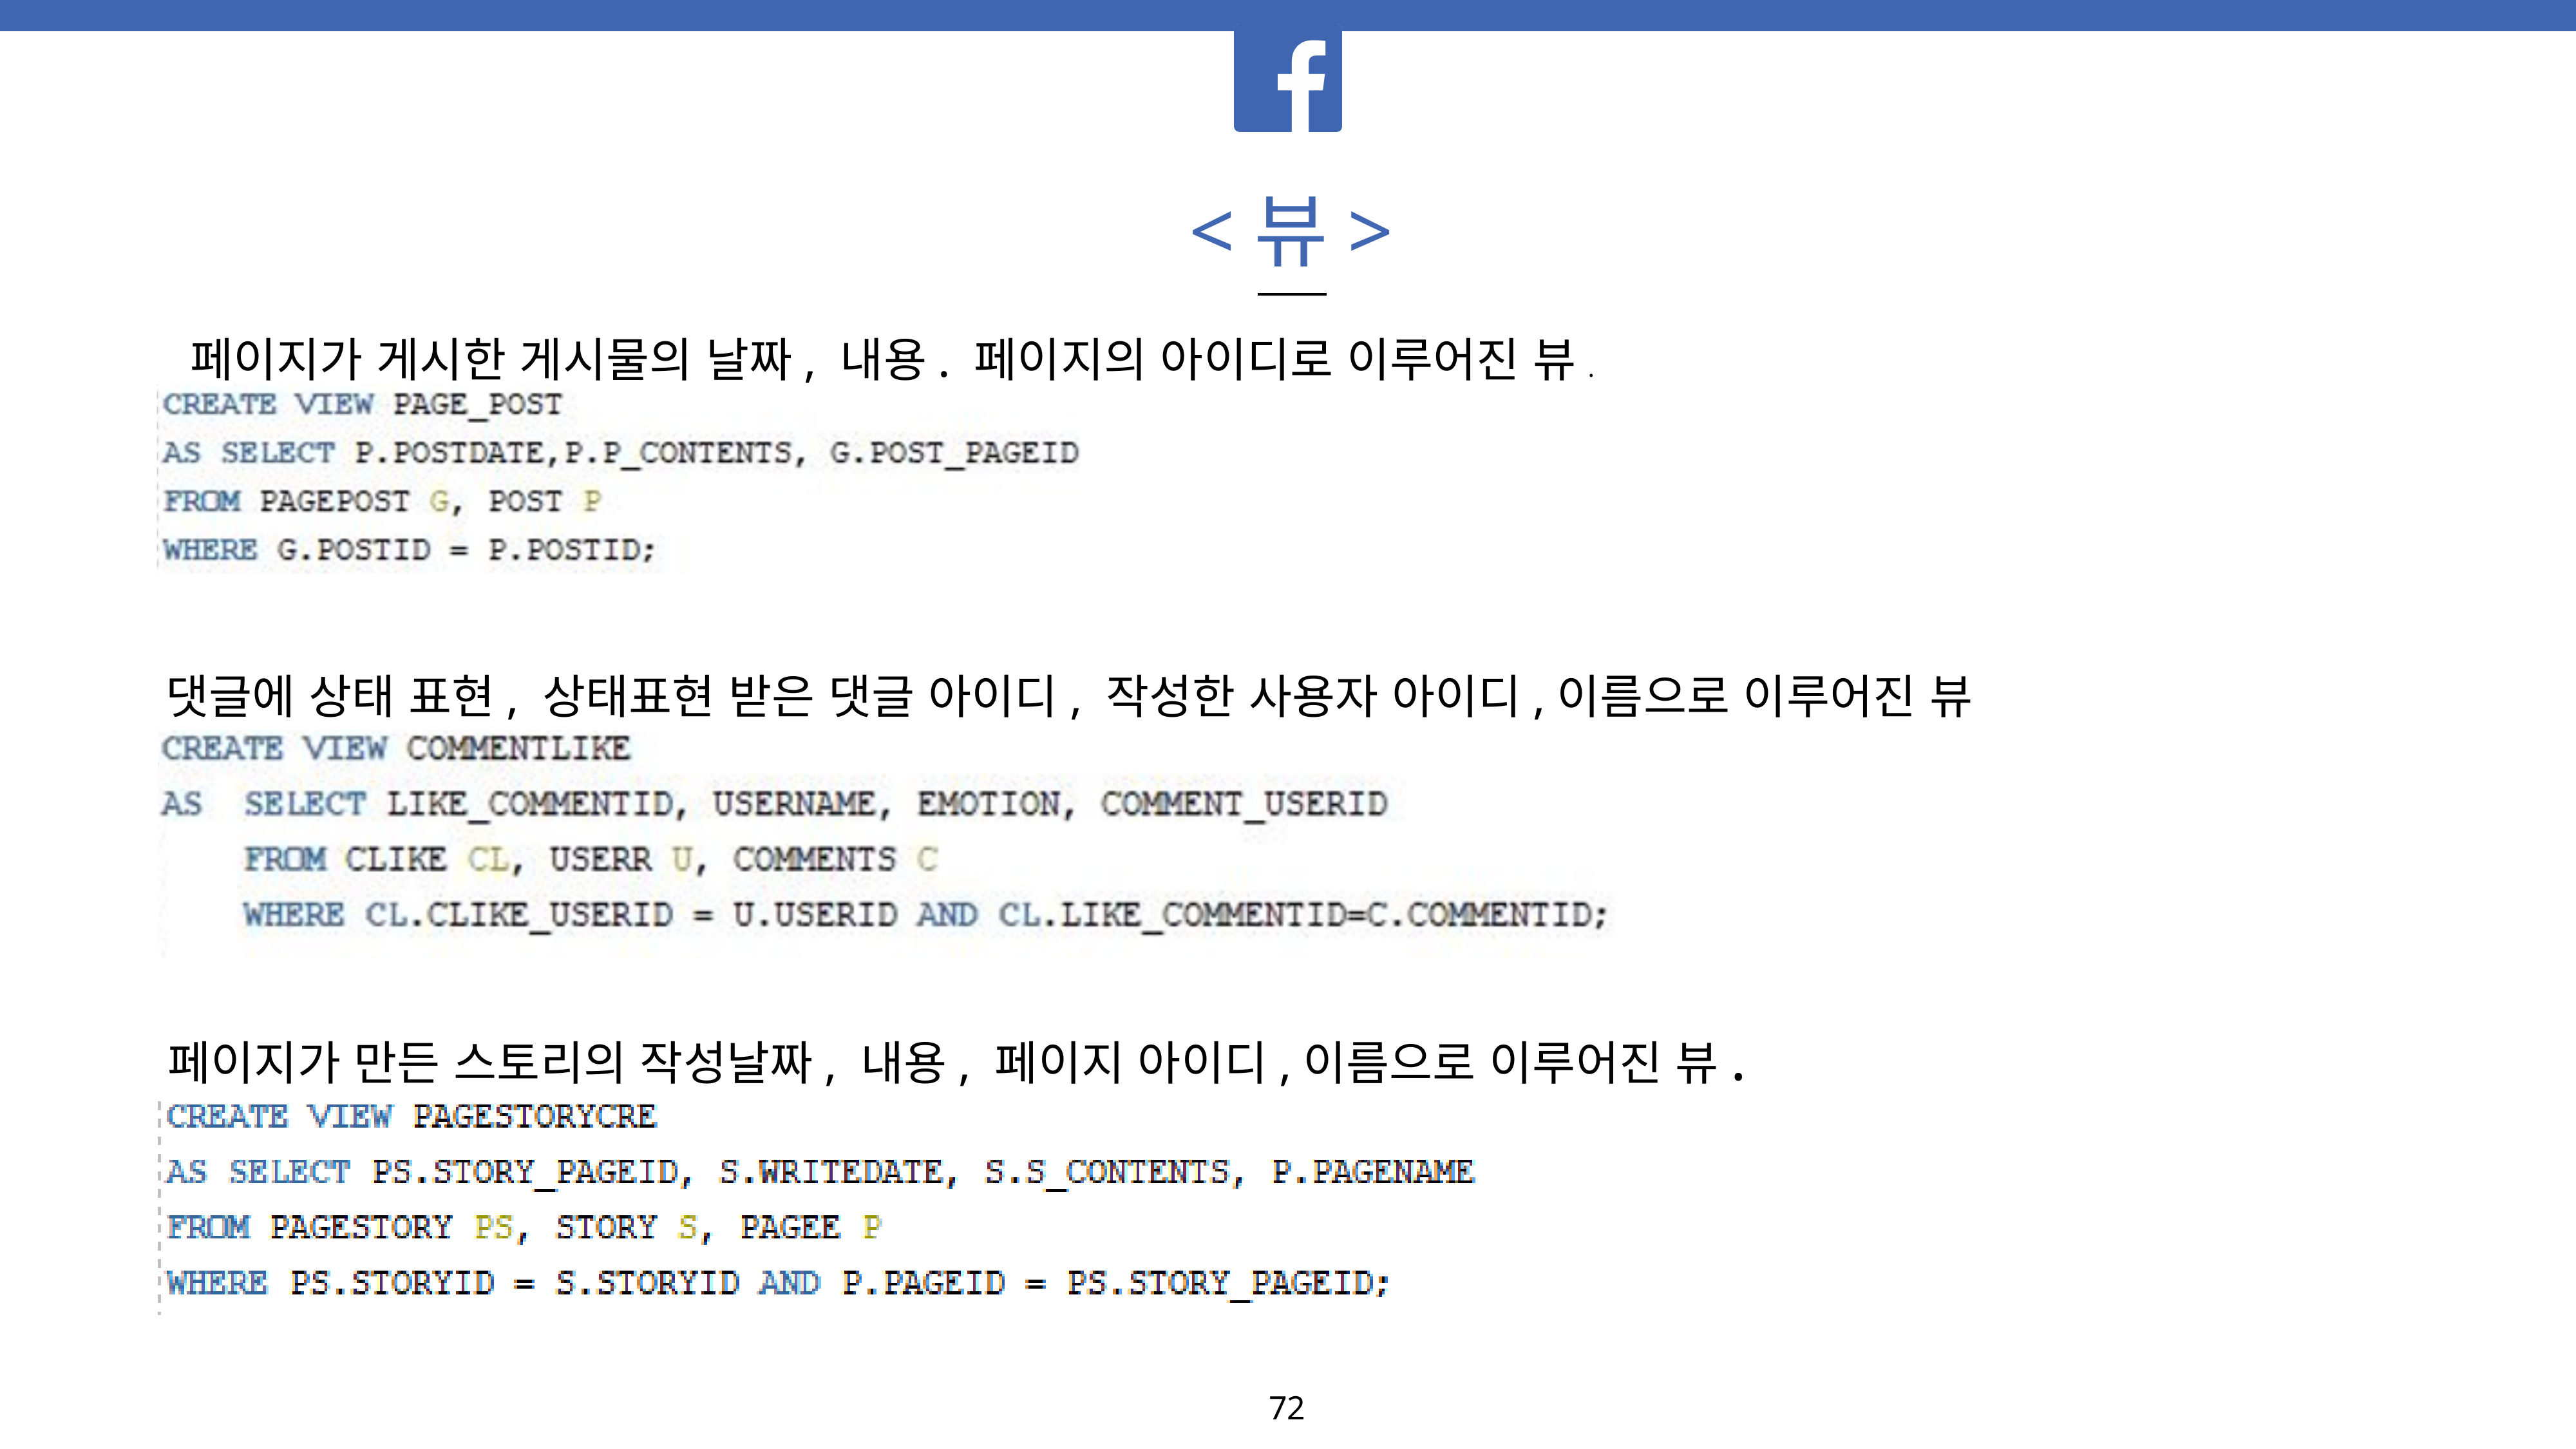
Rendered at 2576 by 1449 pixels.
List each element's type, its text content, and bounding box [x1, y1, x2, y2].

text_box 페이지가 게시한 게시물의 날짜, 내용. 페이지의 아이디로 이루어진 뷰. [160, 325, 1625, 392]
picture [1234, 24, 1342, 133]
text_box [0, 0, 2576, 32]
slide_number 72 [1263, 1381, 1312, 1431]
text_box 댓글에 상태 표현, 상태표현 받은 댓글 아이디, 작성한 사용자 아이디,이름으로 이루어진 뷰 [160, 661, 2070, 729]
text_box <뷰> [1184, 175, 1399, 283]
picture [156, 384, 1092, 574]
picture [156, 1092, 1496, 1315]
text_box 페이지가 만든 스토리의 작성날짜, 내용, 페이지 아이디,이름으로 이루어진 뷰. [143, 1016, 1771, 1098]
picture [158, 730, 1623, 961]
